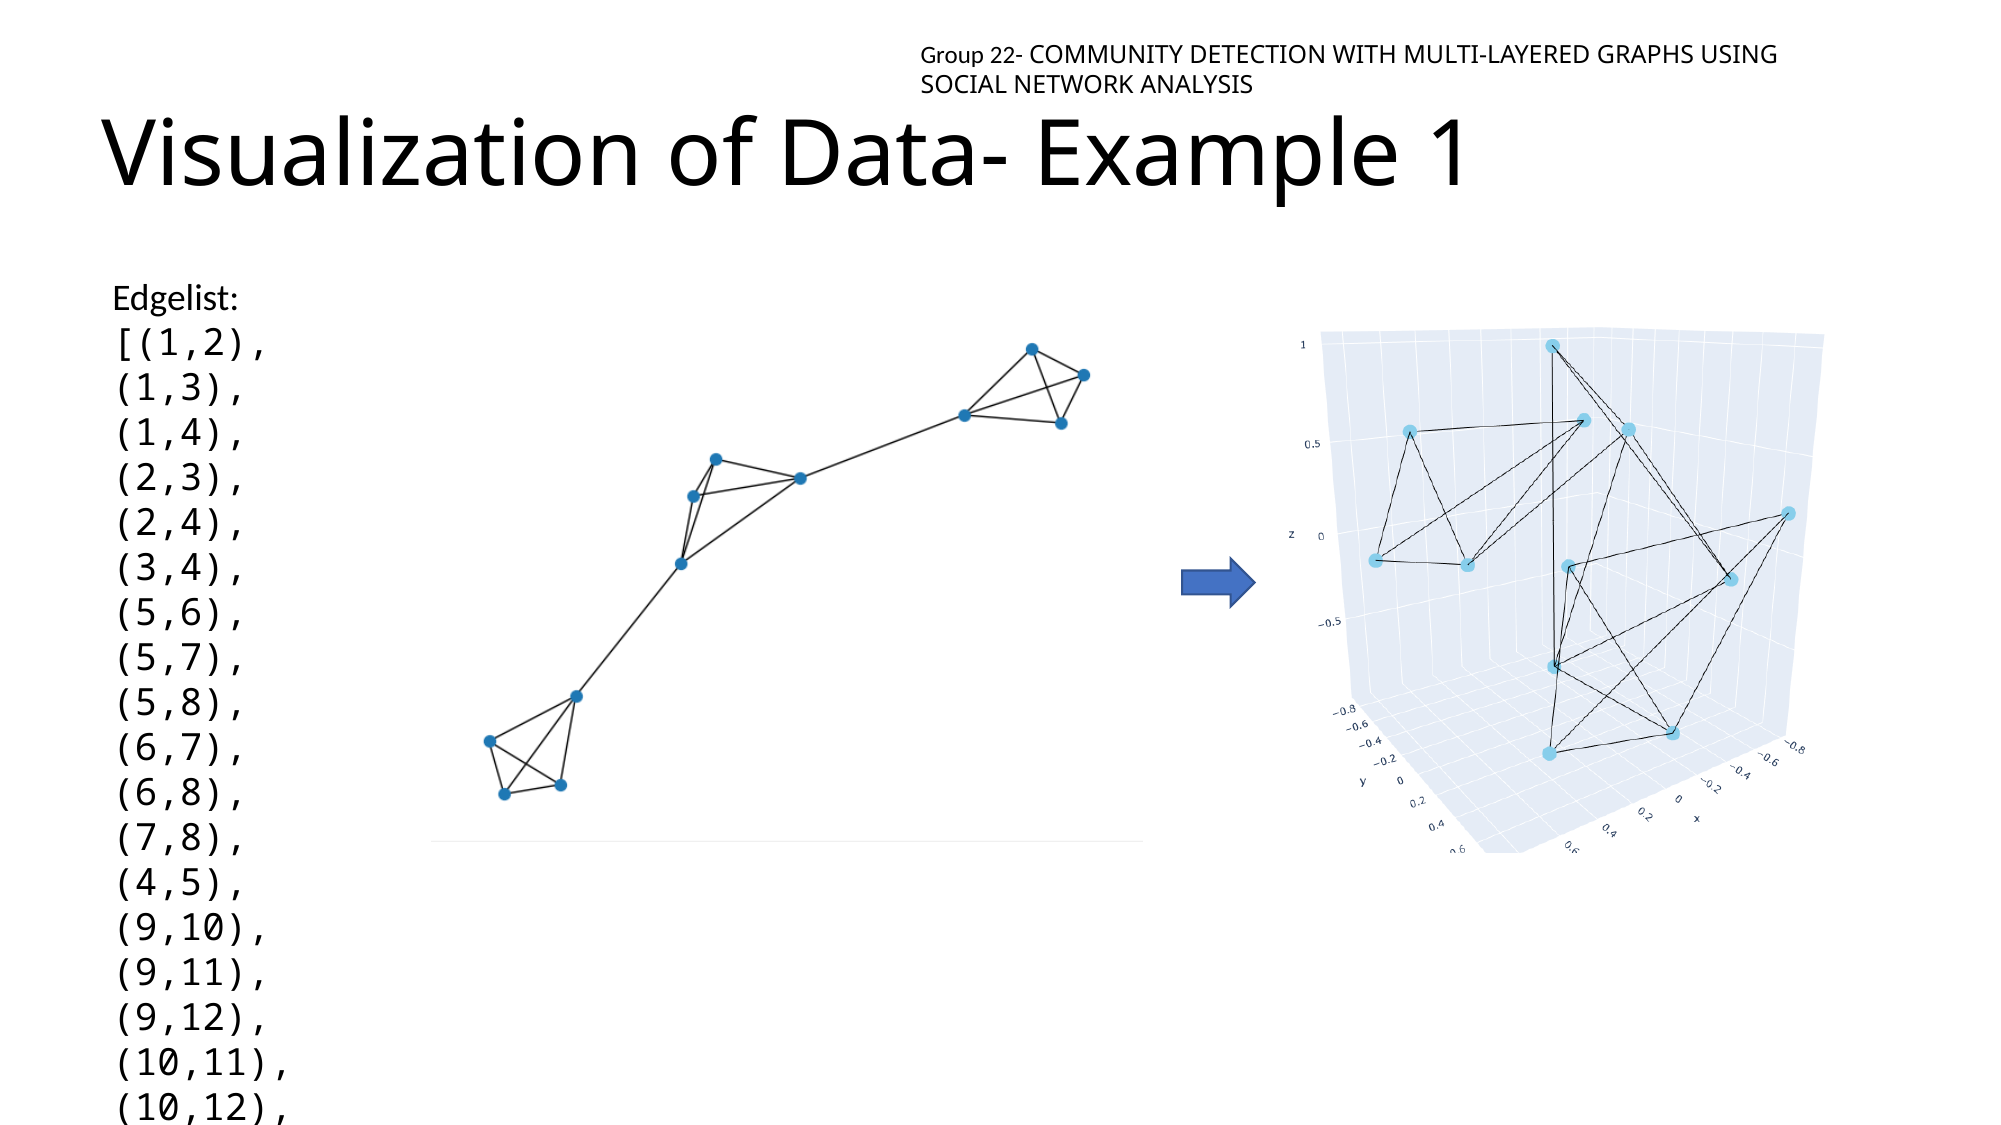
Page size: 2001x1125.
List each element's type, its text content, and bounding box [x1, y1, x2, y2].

picture [1282, 295, 1872, 853]
title Visualization of Data- Example 1 [86, 47, 1812, 265]
text_box Group 22- COMMUNITY DETECTION WITH MULTI-LAYERED GRAPHS USING SOCIAL NETWORK ANALYSIS [905, 31, 1975, 107]
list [431, 305, 1143, 842]
text_box Edgelist: [(1,2),(1,3),(1,4),(2,3),(2,4),(3,4),(5,6),(5,7),(5,8),(6,7),(6,8),(7,8),(4,5),(9,10),(9,11),(9,12),(10,11),(10,12),(11,12),(8,9)] [97, 265, 386, 1125]
text_box [1181, 556, 1257, 609]
